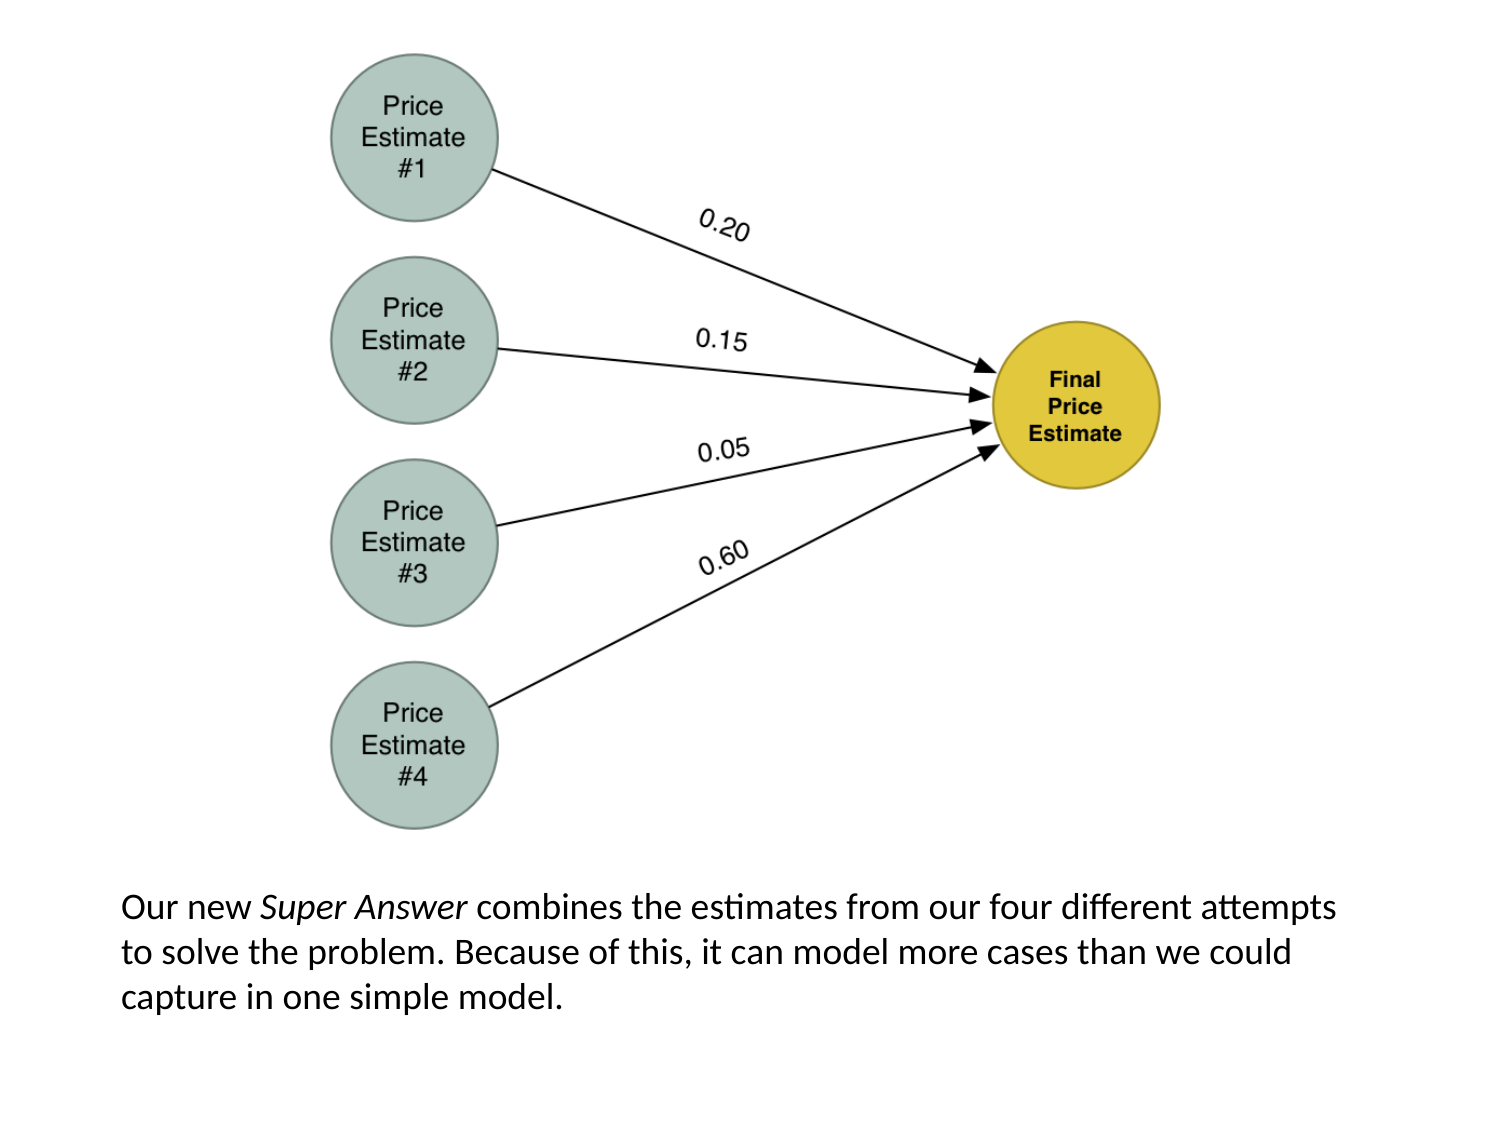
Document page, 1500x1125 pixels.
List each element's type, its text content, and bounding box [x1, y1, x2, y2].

text_box Our new Super Answer combines the estimates from our four different attempts to solve the problem. Because of this, it can model more cases than we could capture in one simple model. [106, 874, 1382, 1025]
picture [324, 49, 1163, 832]
